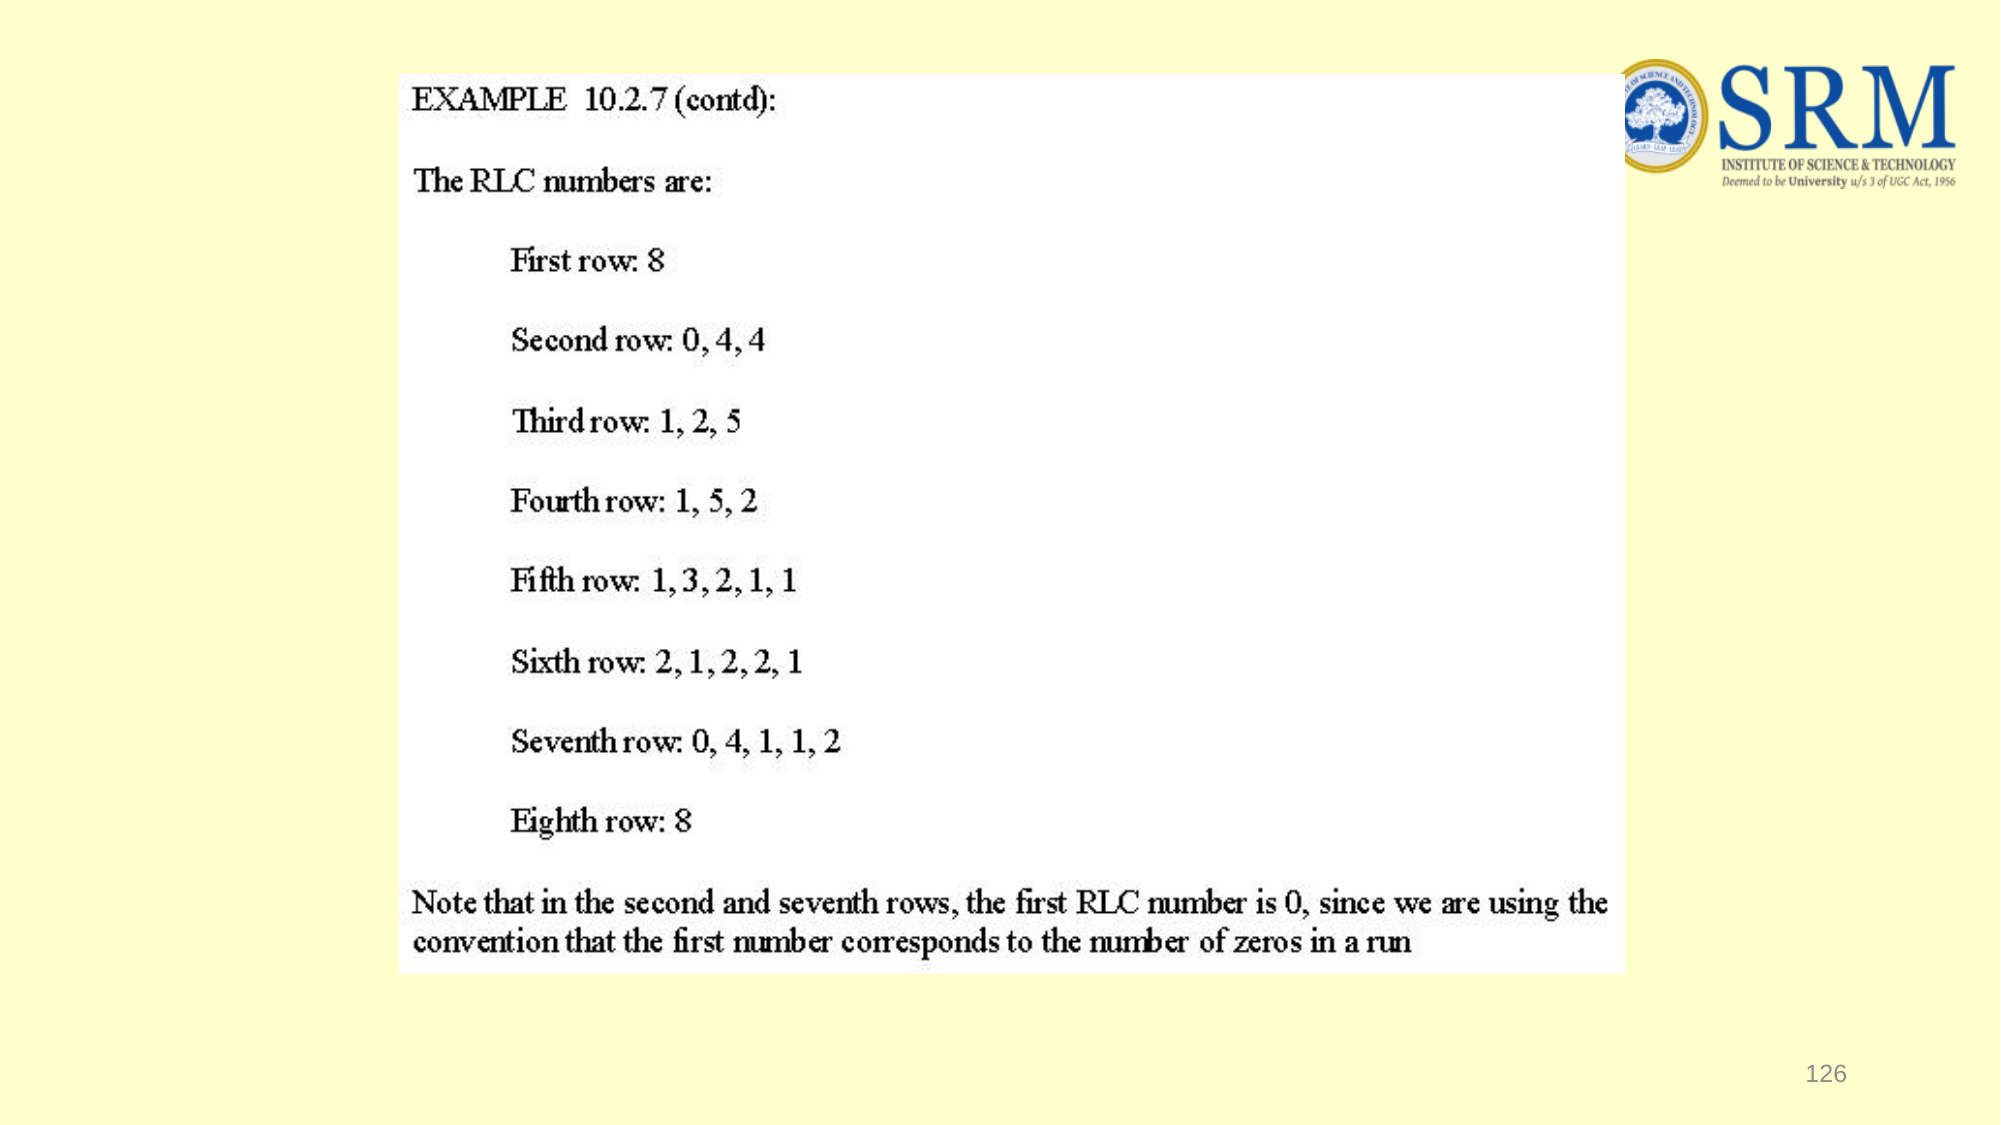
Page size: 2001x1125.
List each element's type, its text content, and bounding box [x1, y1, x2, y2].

slide_number 126 [1412, 1042, 1863, 1103]
picture [399, 59, 1956, 974]
